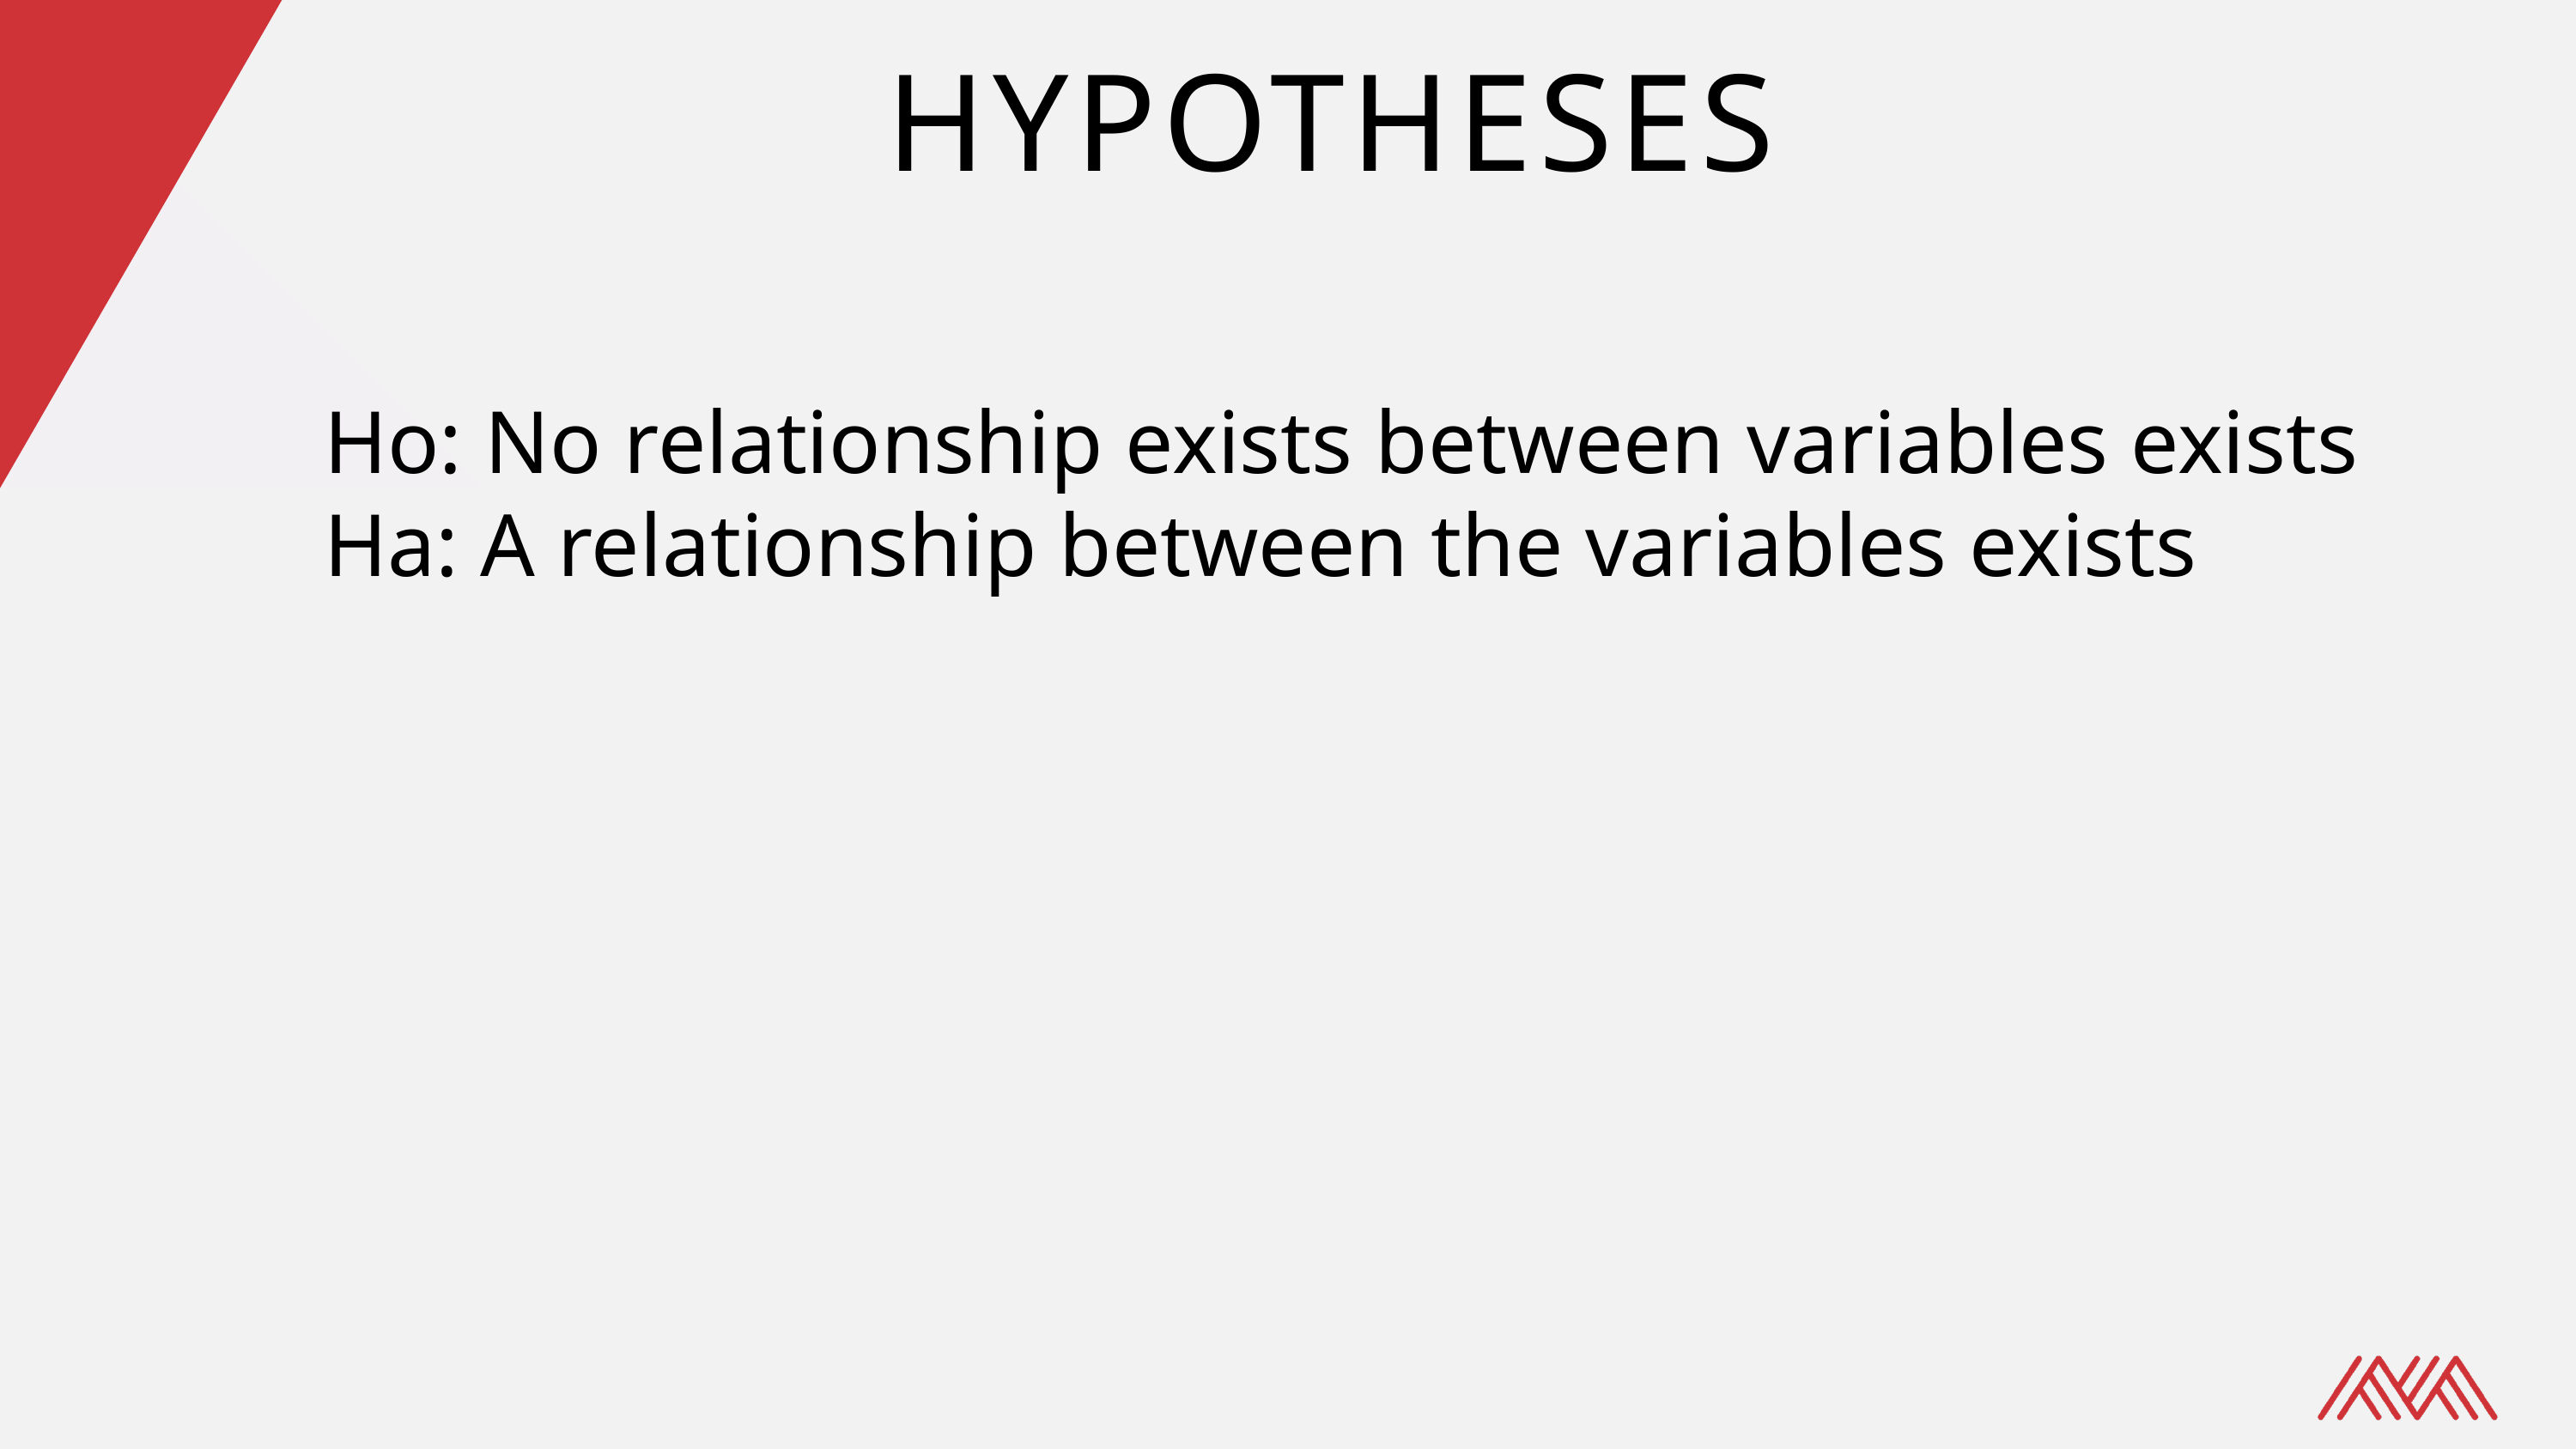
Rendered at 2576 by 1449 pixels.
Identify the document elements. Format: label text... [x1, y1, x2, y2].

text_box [0, 0, 298, 488]
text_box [302, 7, 483, 488]
picture [2266, 1304, 2551, 1422]
text_box HYPOTHESES [485, 37, 2432, 198]
text_box Ho: No relationship exists between variables exists Ha: A relationship between the variables exists [311, 380, 2415, 600]
